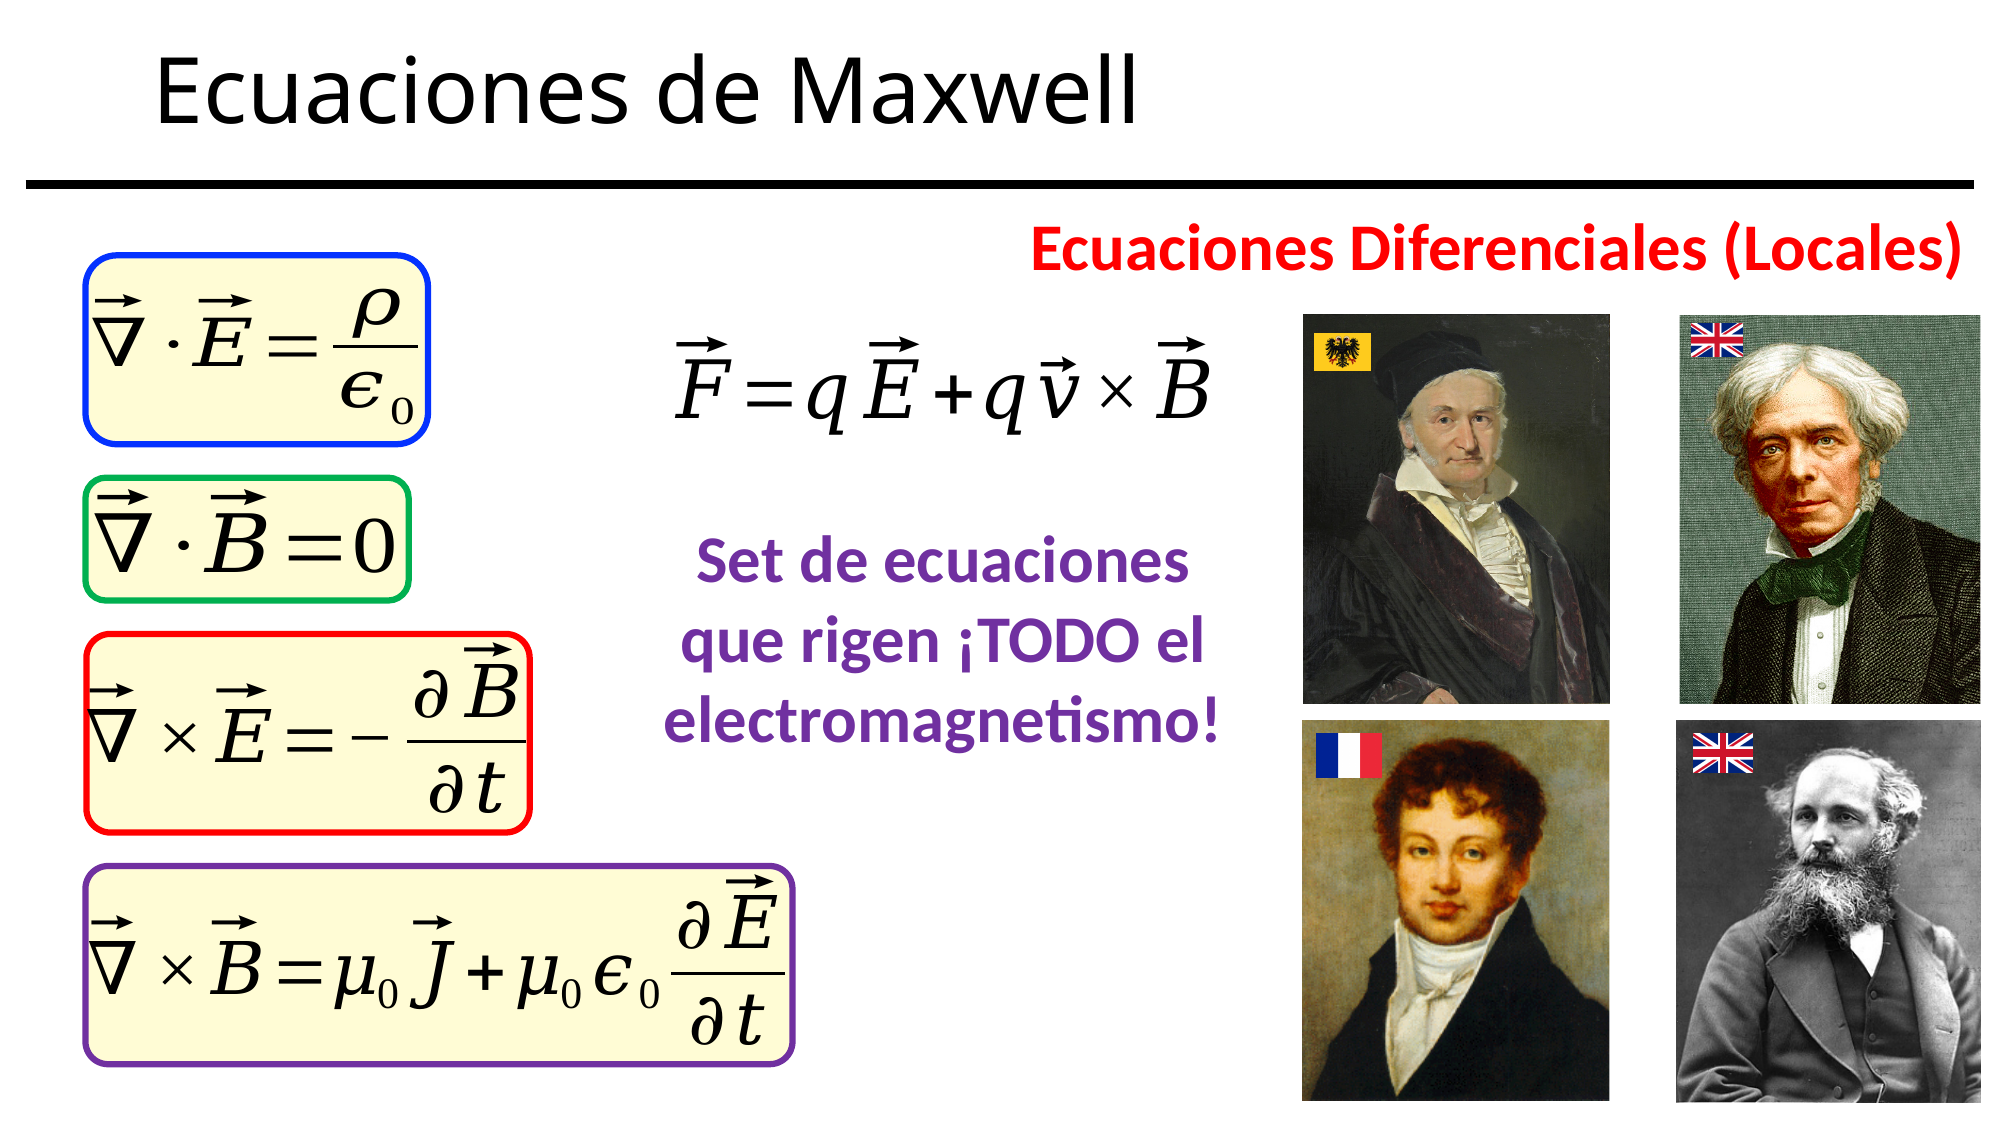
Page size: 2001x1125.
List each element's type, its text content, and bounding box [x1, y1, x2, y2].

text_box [85, 633, 531, 833]
title Ecuaciones de Maxwell [137, 26, 1863, 161]
text_box Set de ecuaciones que rigen ¡TODO el electromagnetismo! [646, 508, 1241, 763]
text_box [85, 477, 409, 601]
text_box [85, 255, 429, 445]
text_box Ecuaciones Diferenciales (Locales) [624, 196, 1981, 291]
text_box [1303, 314, 1610, 704]
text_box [1679, 315, 1981, 704]
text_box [1302, 720, 1981, 1103]
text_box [85, 865, 793, 1065]
